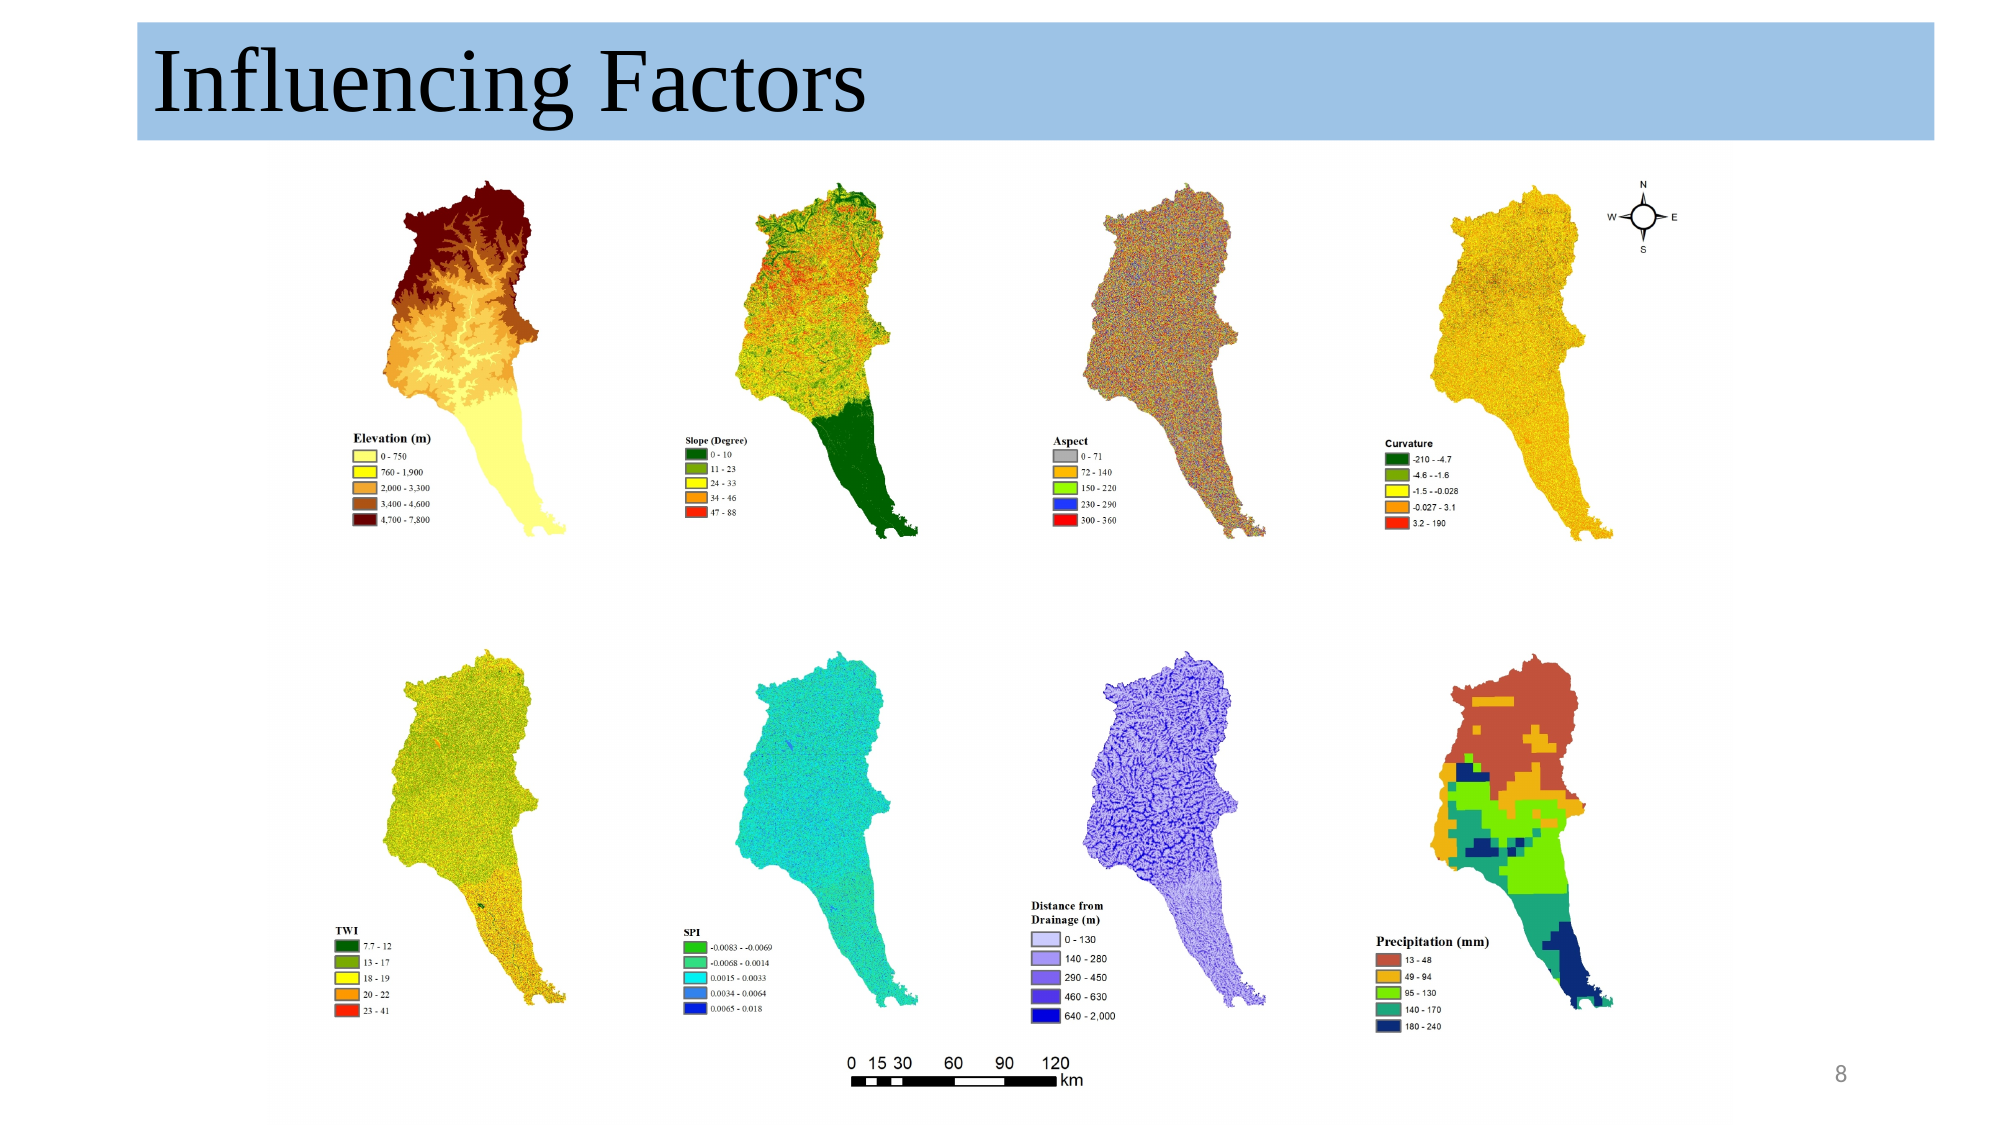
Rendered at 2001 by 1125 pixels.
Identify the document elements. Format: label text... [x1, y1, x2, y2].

slide_number 8 [1733, 1042, 1863, 1103]
title Influencing Factors [137, 22, 1935, 141]
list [267, 101, 1733, 1125]
